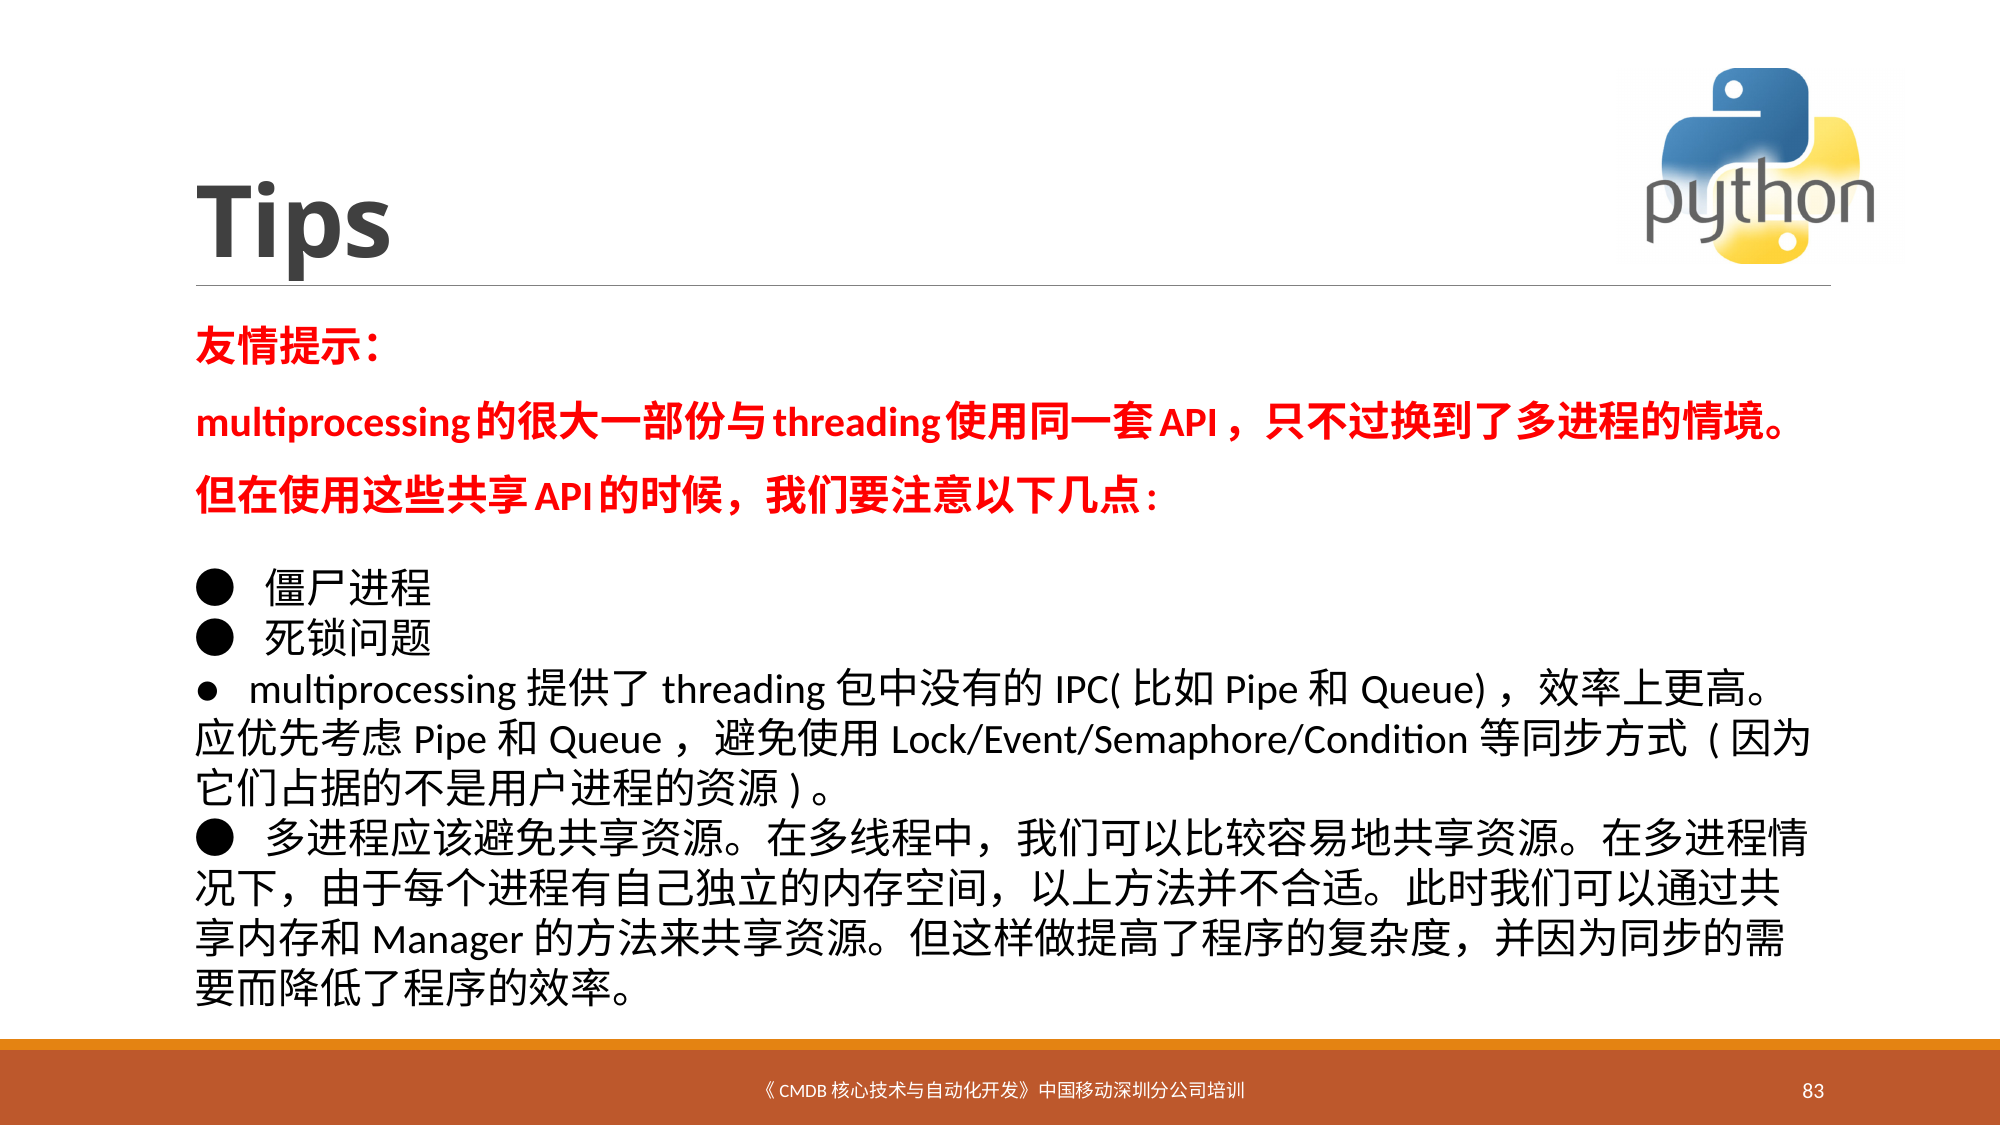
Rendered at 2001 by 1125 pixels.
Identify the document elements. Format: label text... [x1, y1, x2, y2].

text_box 友情提示： multiprocessing的很大一部份与threading使用同一套API，只不过换到了多进程的情境。 但在使用这些共享API的时候，我们要注意以下几点: [179, 302, 1830, 533]
footer 《CMDB核心技术与自动化开发》中国移动深圳分公司培训 [604, 1065, 1396, 1120]
title Tips [180, 47, 1830, 285]
slide_number 83 [1624, 1059, 1840, 1120]
text_box ● 僵尸进程 ● 死锁问题 ● multiprocessing提供了threading包中没有的IPC(比如Pipe和Queue)，效率上更高。应优先考虑Pipe和Queue，避免使用Lock/Event/Semaphore/Condition等同步方式 (因为它们占据的不是用户进程的资源)。 ● 多进程应该避免共享资源。在多线程中，我们可以比较容易地共享资源。在多进程情况下，由于每个进程有自己独立的内存空间，以上方法并不合适。此时我们可以通过共享内存和Manager的方法来共享资源。但这样做提高了程序的复杂度，并因为同步的需要而降低了程序的效率。 [179, 554, 1830, 1065]
picture [1616, 68, 1906, 264]
